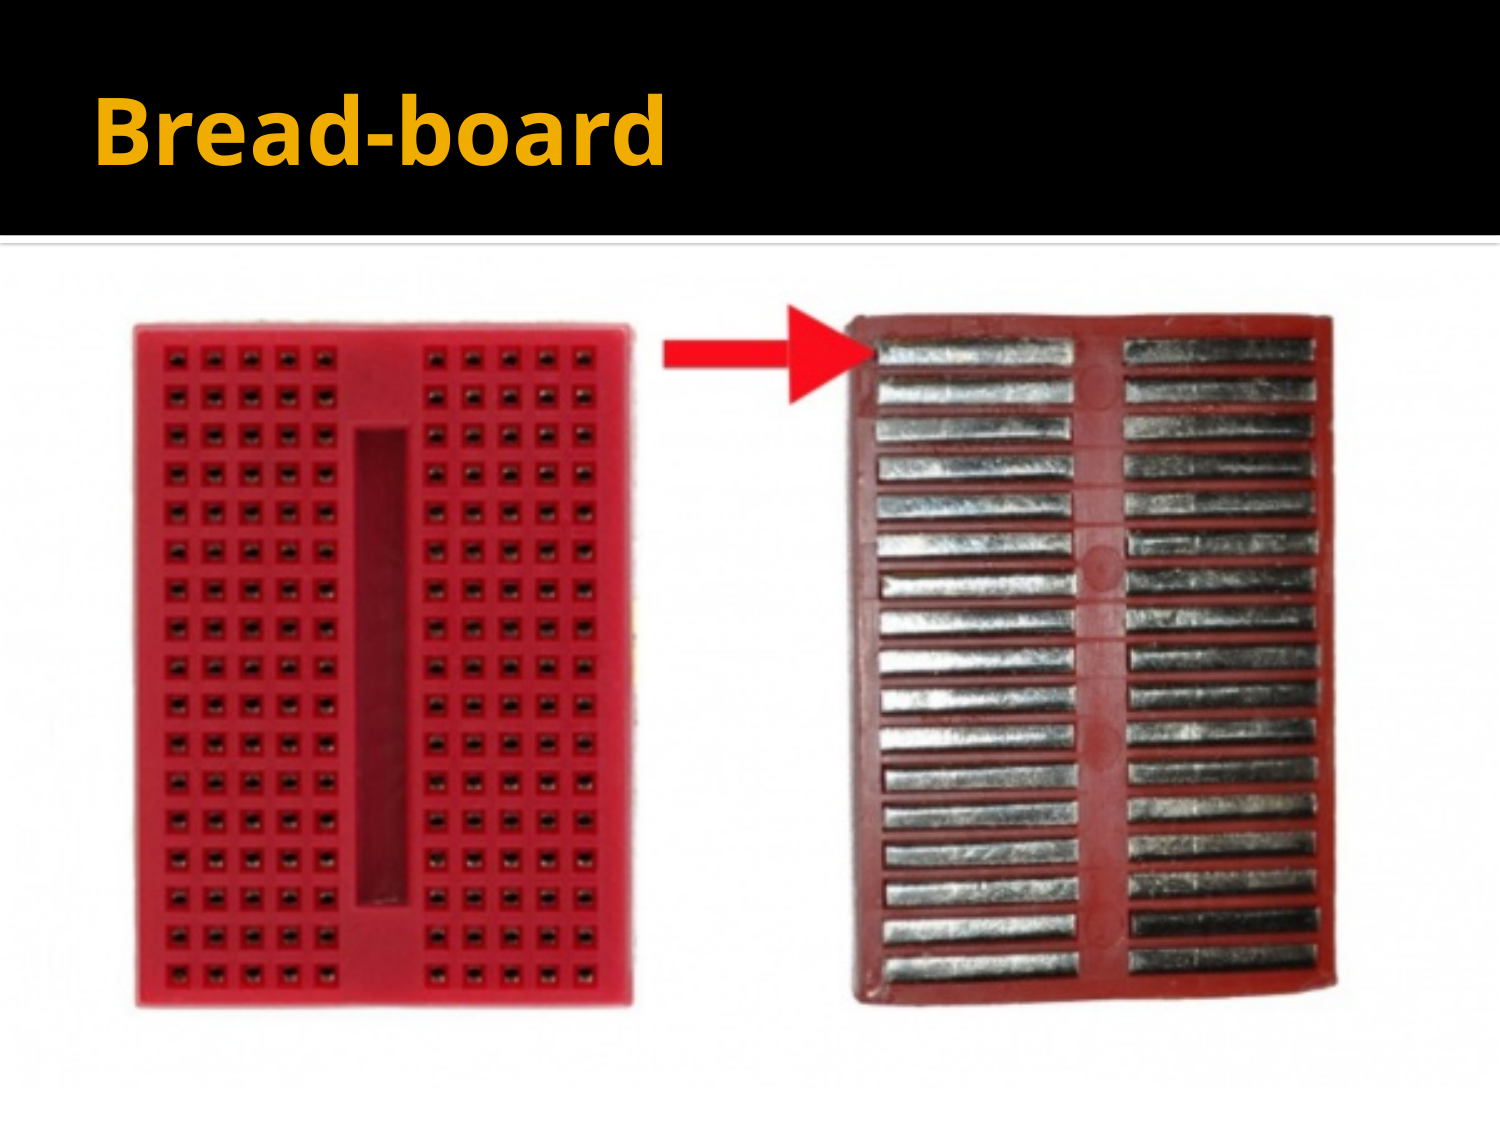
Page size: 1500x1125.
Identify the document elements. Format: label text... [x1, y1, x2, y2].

title Bread-board [75, 25, 1425, 231]
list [1, 251, 1499, 1090]
